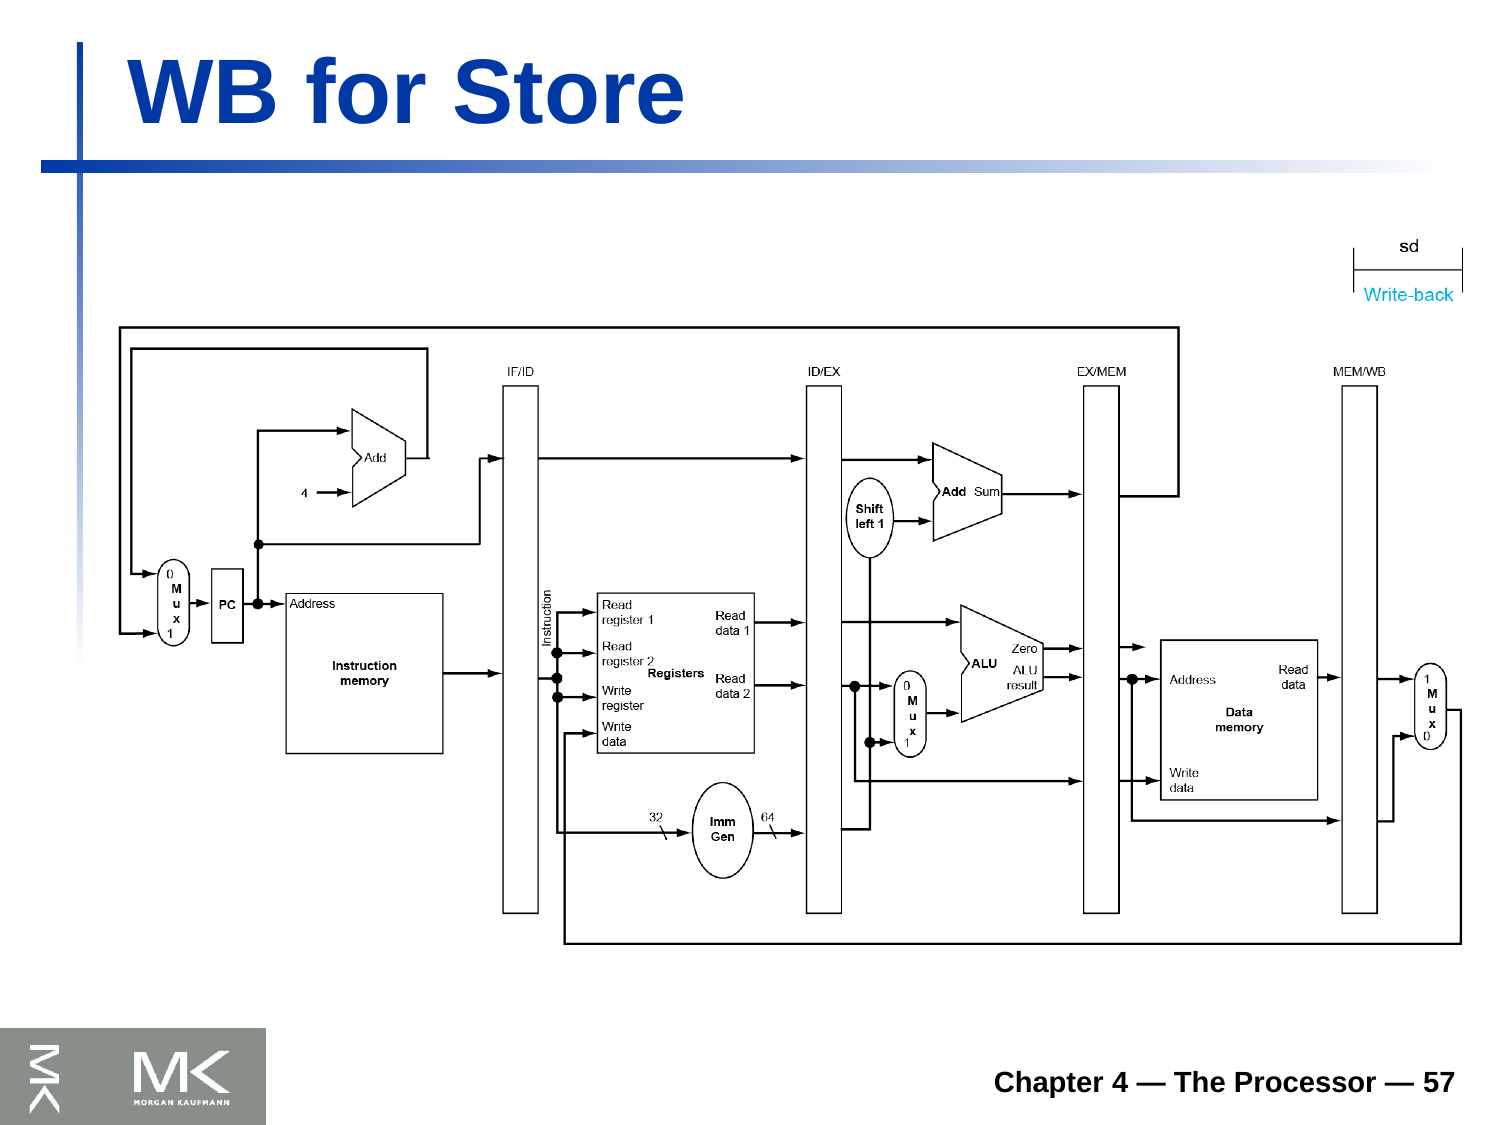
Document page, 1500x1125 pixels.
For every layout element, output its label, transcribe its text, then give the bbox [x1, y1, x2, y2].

title WB for Store [112, 23, 1468, 149]
footer Chapter 4 — The Processor — 57 [277, 1046, 1471, 1106]
picture [0, 1028, 266, 1125]
picture [117, 235, 1463, 946]
